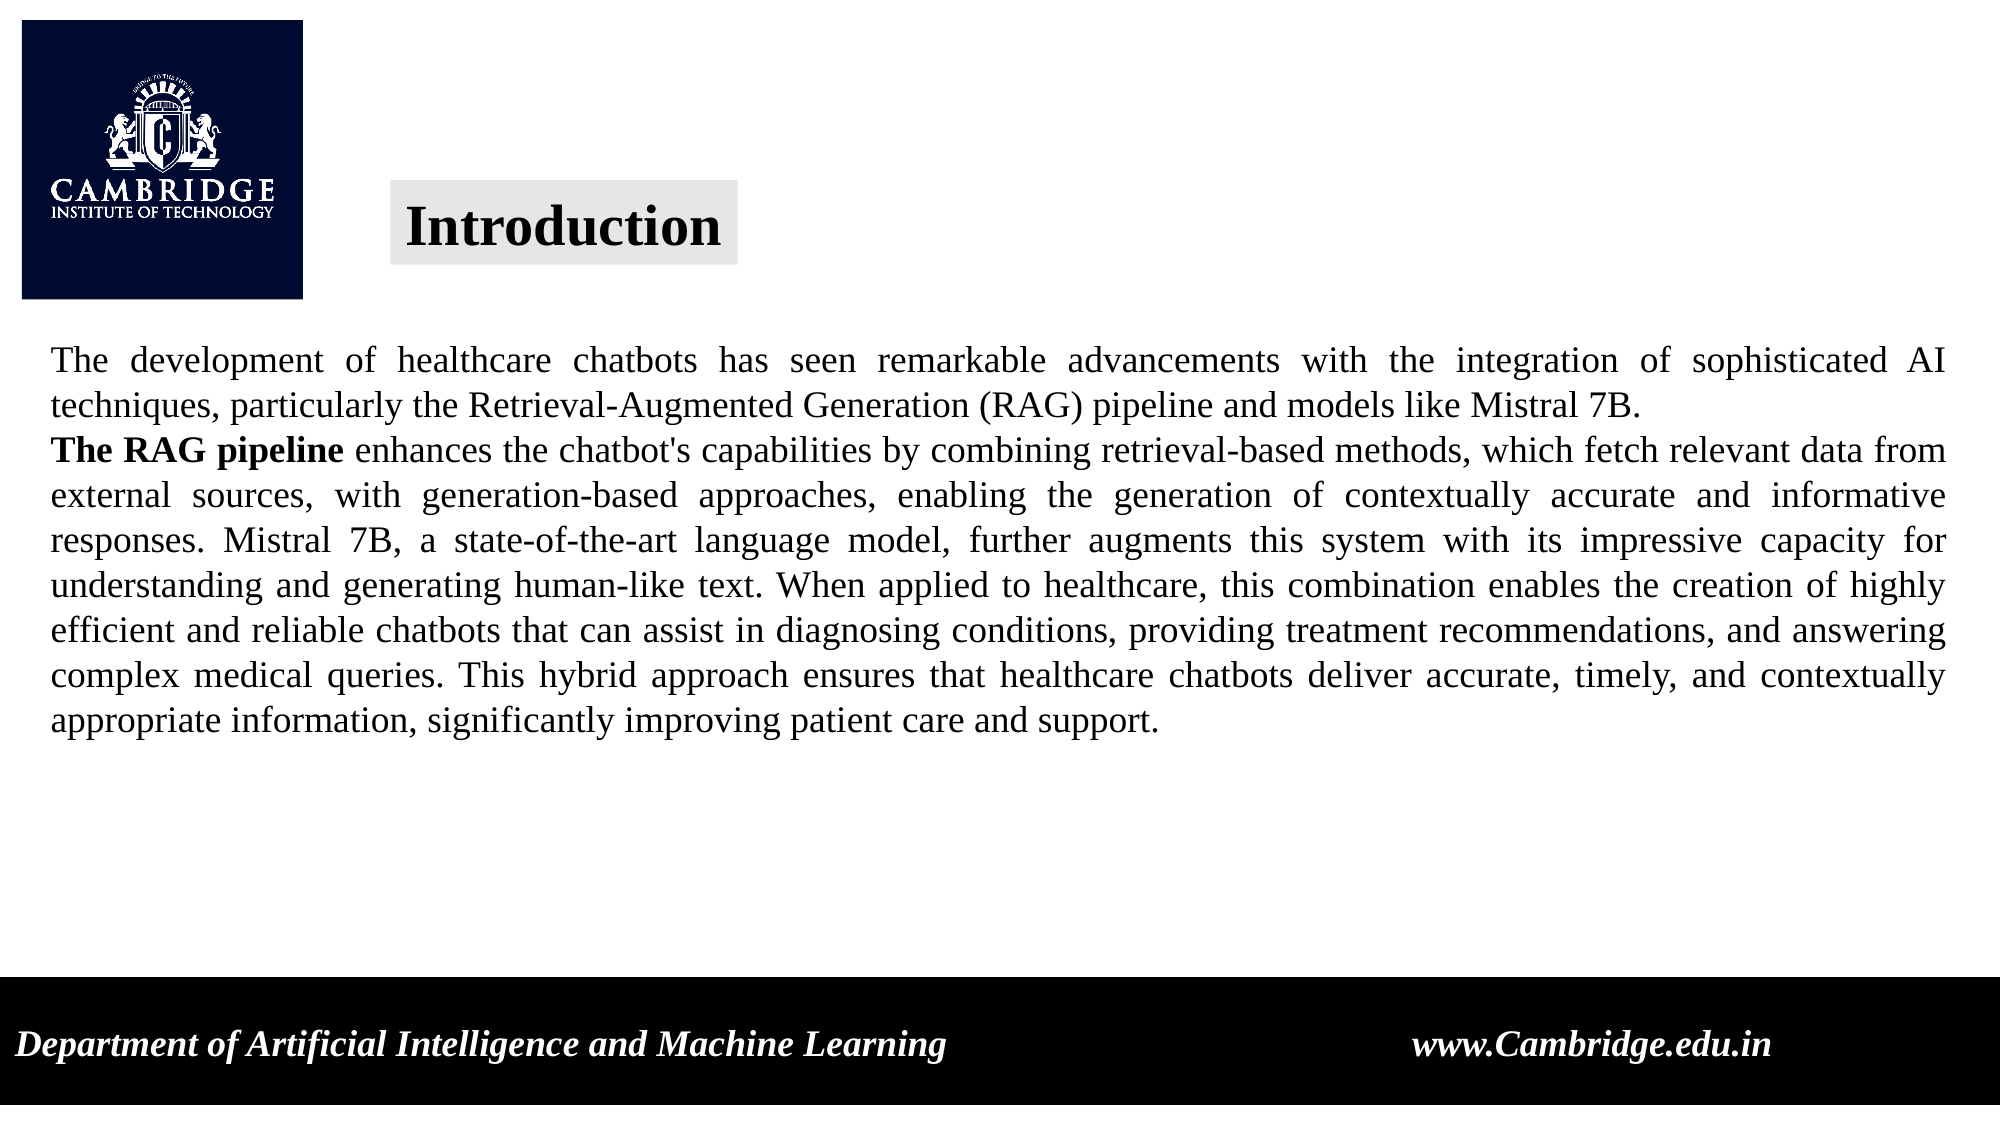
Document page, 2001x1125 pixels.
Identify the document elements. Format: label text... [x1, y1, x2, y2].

text_box The development of healthcare chatbots has seen remarkable advancements with the integration of sophisticated AI techniques, particularly the Retrieval-Augmented Generation (RAG) pipeline and models like Mistral 7B. The RAG pipeline enhances the chatbot's capabilities by combining retrieval-based methods, which fetch relevant data from external sources, with generation-based approaches, enabling the generation of contextually accurate and informative responses. Mistral 7B, a state-of-the-art language model, further augments this system with its impressive capacity for understanding and generating human-like text. When applied to healthcare, this combination enables the creation of highly efficient and reliable chatbots that can assist in diagnosing conditions, providing treatment recommendations, and answering complex medical queries. This hybrid approach ensures that healthcare chatbots deliver accurate, timely, and contextually appropriate information, significantly improving patient care and support. [35, 327, 1965, 928]
text_box Introduction [390, 179, 738, 265]
picture [51, 74, 274, 218]
text_box Department of Artificial Intelligence and Machine Learning www.Cambridge.edu.in [0, 977, 2000, 1105]
